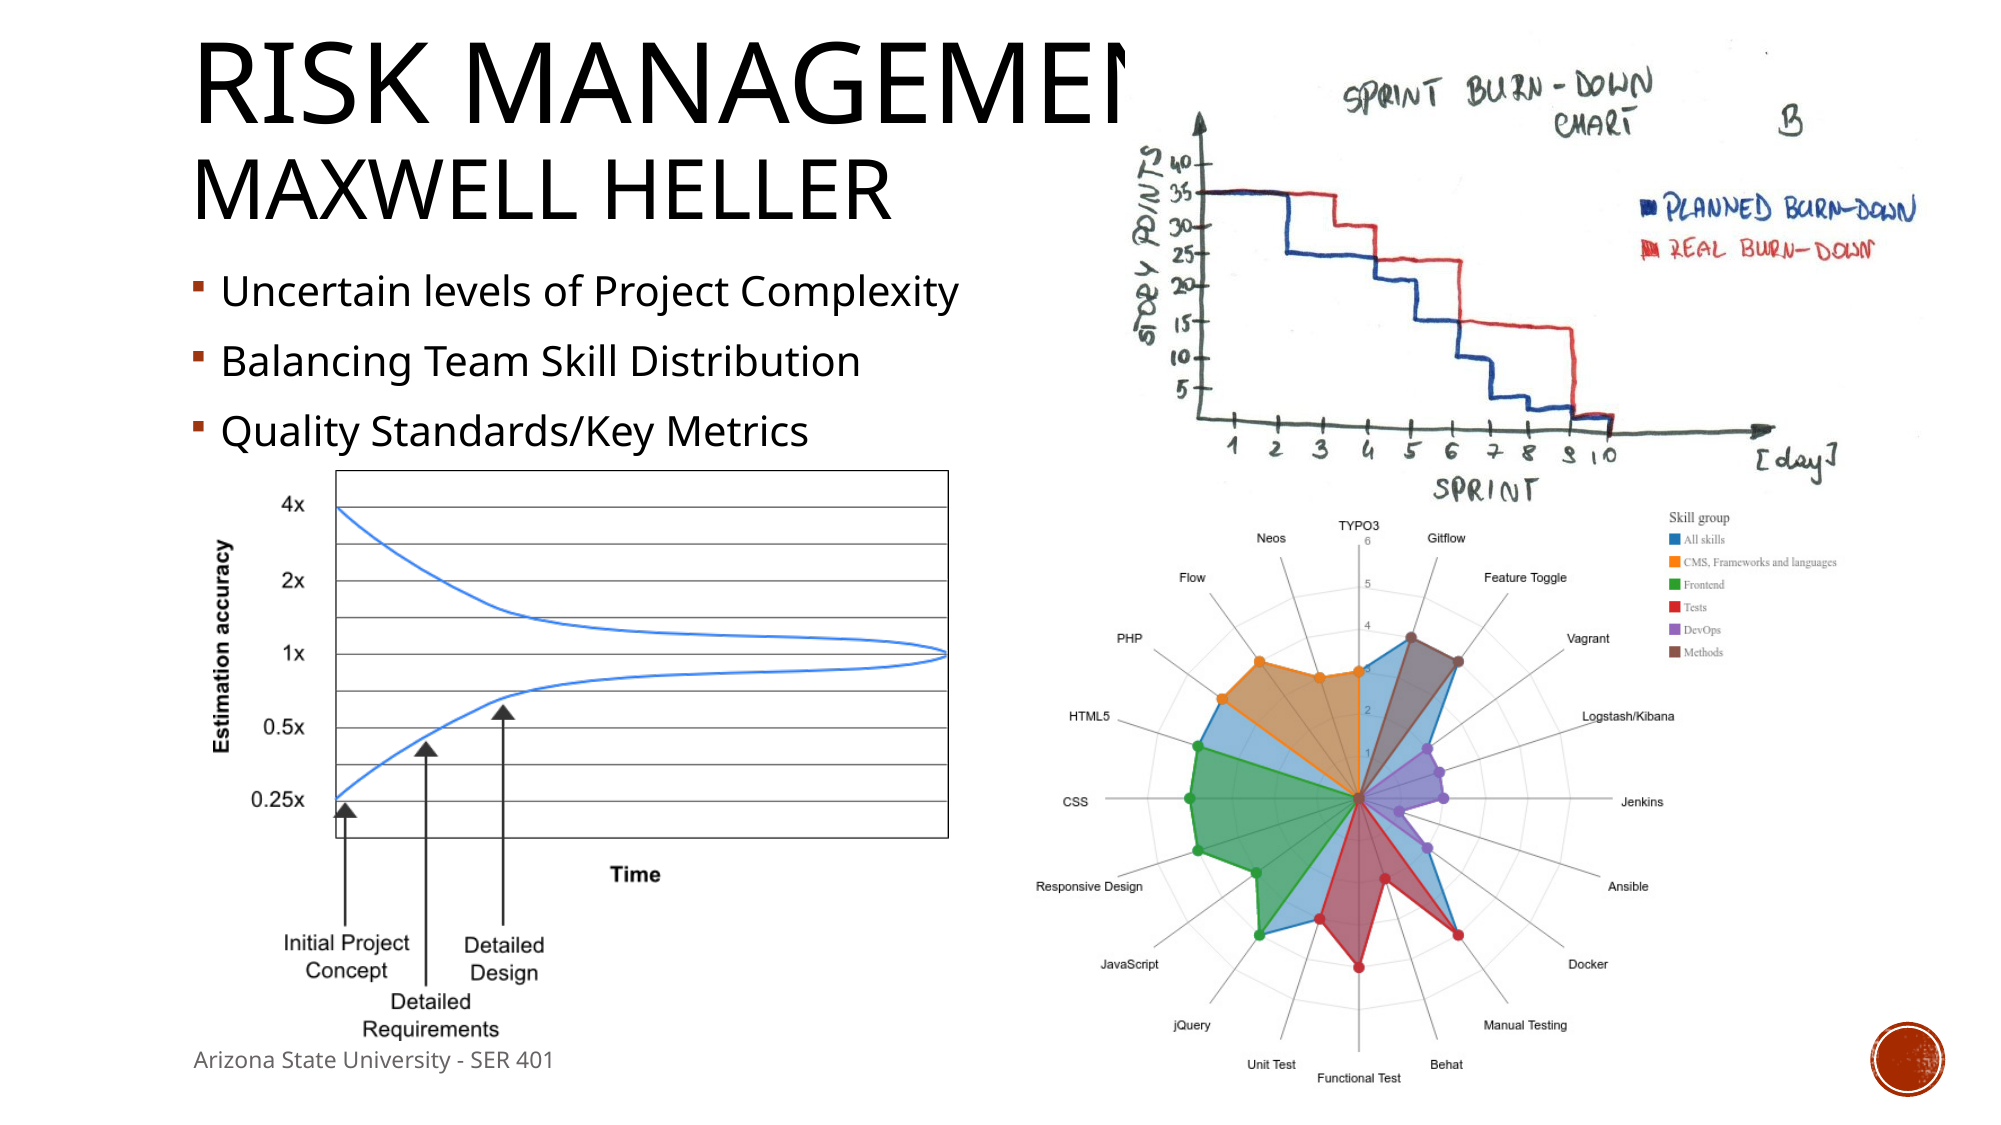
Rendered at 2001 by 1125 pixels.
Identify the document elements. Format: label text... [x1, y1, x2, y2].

footer Arizona State University - SER 401 [178, 1028, 1015, 1089]
list Uncertain levels of Project Complexity Balancing Team Skill Distribution Quality Standards/Key Metrics [175, 263, 1125, 928]
picture [213, 470, 949, 1041]
title Risk Management Maxwell Heller [175, 0, 1826, 263]
picture [1015, 17, 1927, 1125]
